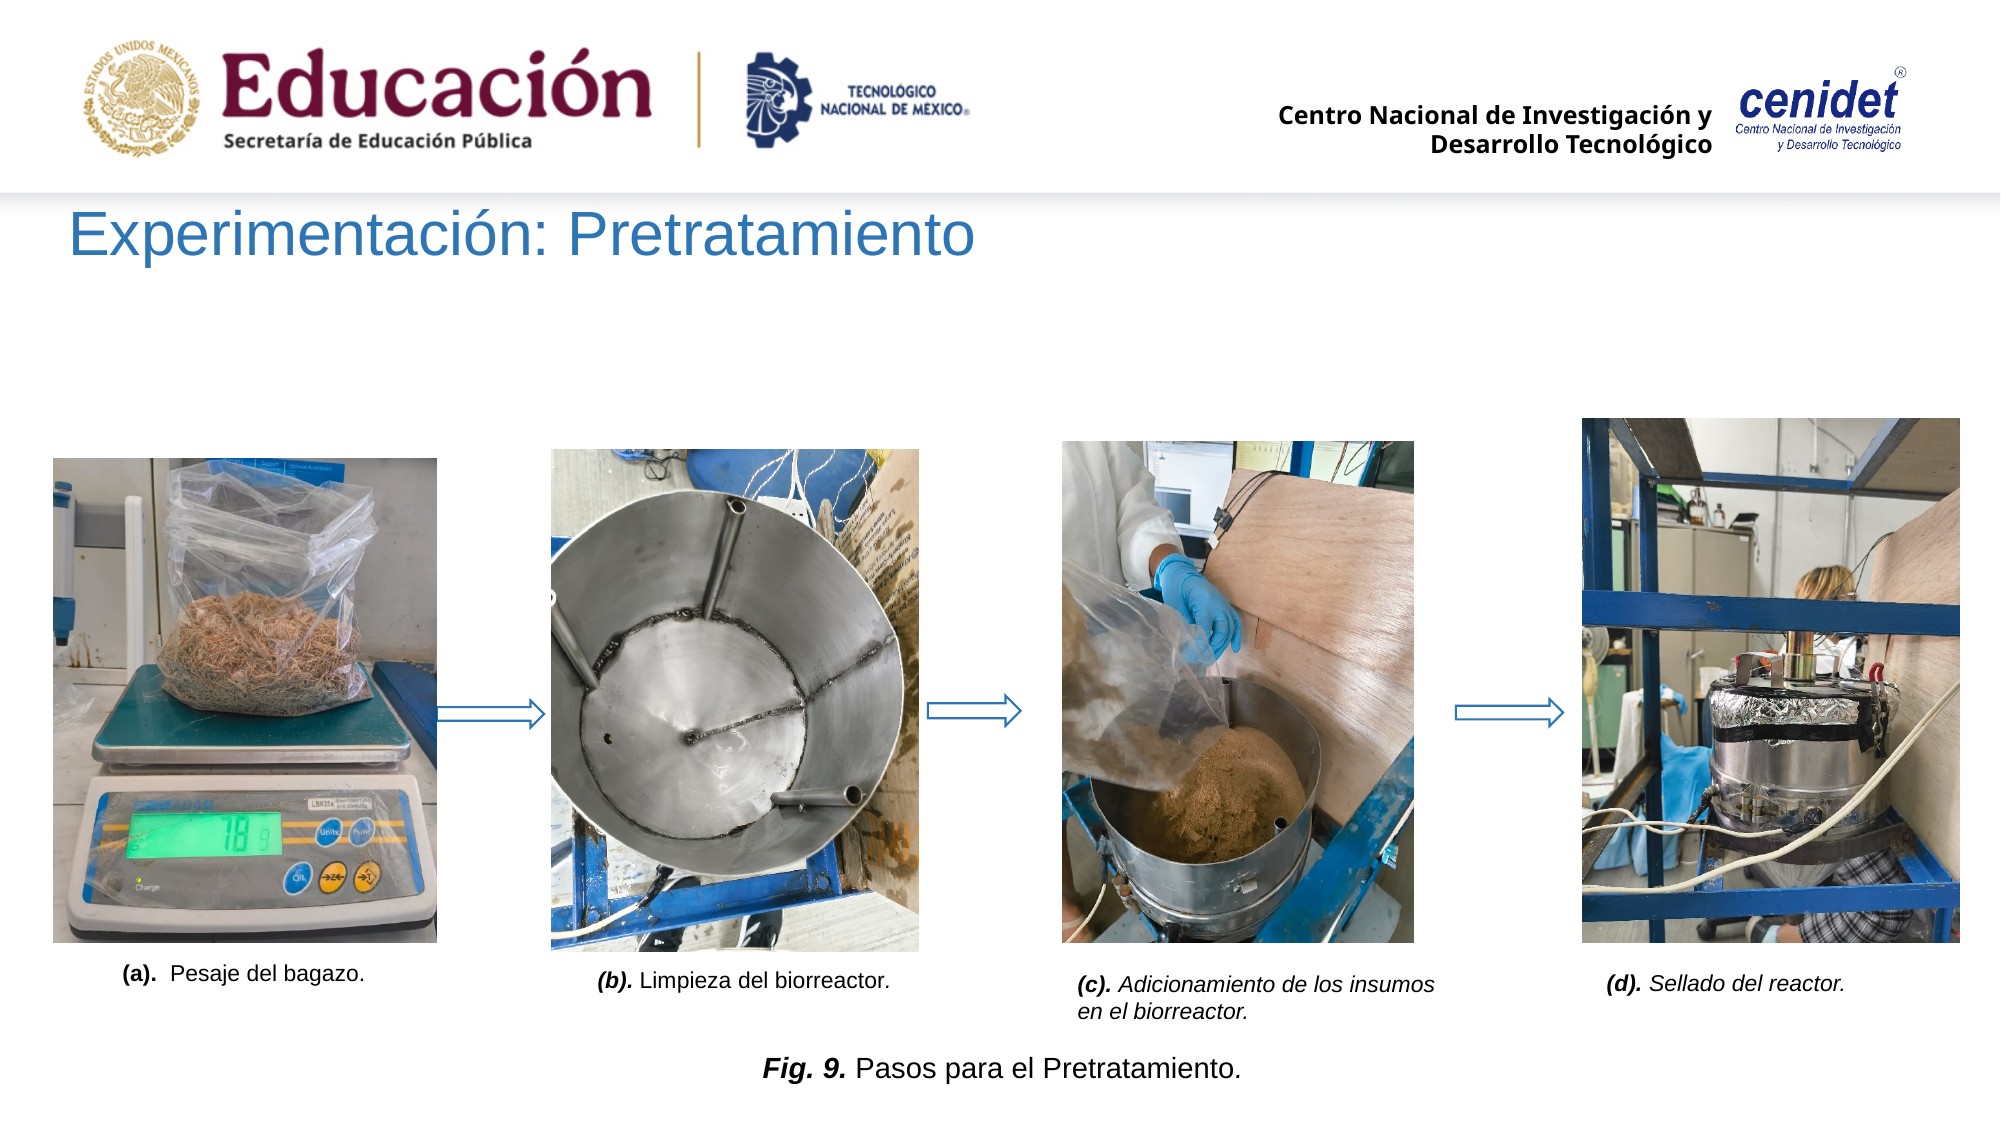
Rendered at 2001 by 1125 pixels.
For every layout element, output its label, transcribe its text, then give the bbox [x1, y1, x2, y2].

text_box (b). Limpieza del biorreactor. [582, 958, 950, 1001]
text_box [926, 693, 1023, 729]
text_box Fig. 9. Pasos para el Pretratamiento. [747, 1042, 1294, 1092]
text_box Experimentación: Pretratamiento [53, 163, 1675, 308]
text_box [437, 697, 546, 731]
text_box (d). Sellado del reactor. [1591, 960, 1864, 1003]
text_box [1454, 696, 1565, 729]
text_box (c). Adicionamiento de los insumos en el biorreactor. [1062, 962, 1463, 1032]
text_box (a). Pesaje del bagazo. [107, 951, 382, 994]
picture [0, 0, 2001, 1125]
text_box Centro Nacional de Investigación y Desarrollo Tecnológico [1177, 91, 1727, 167]
